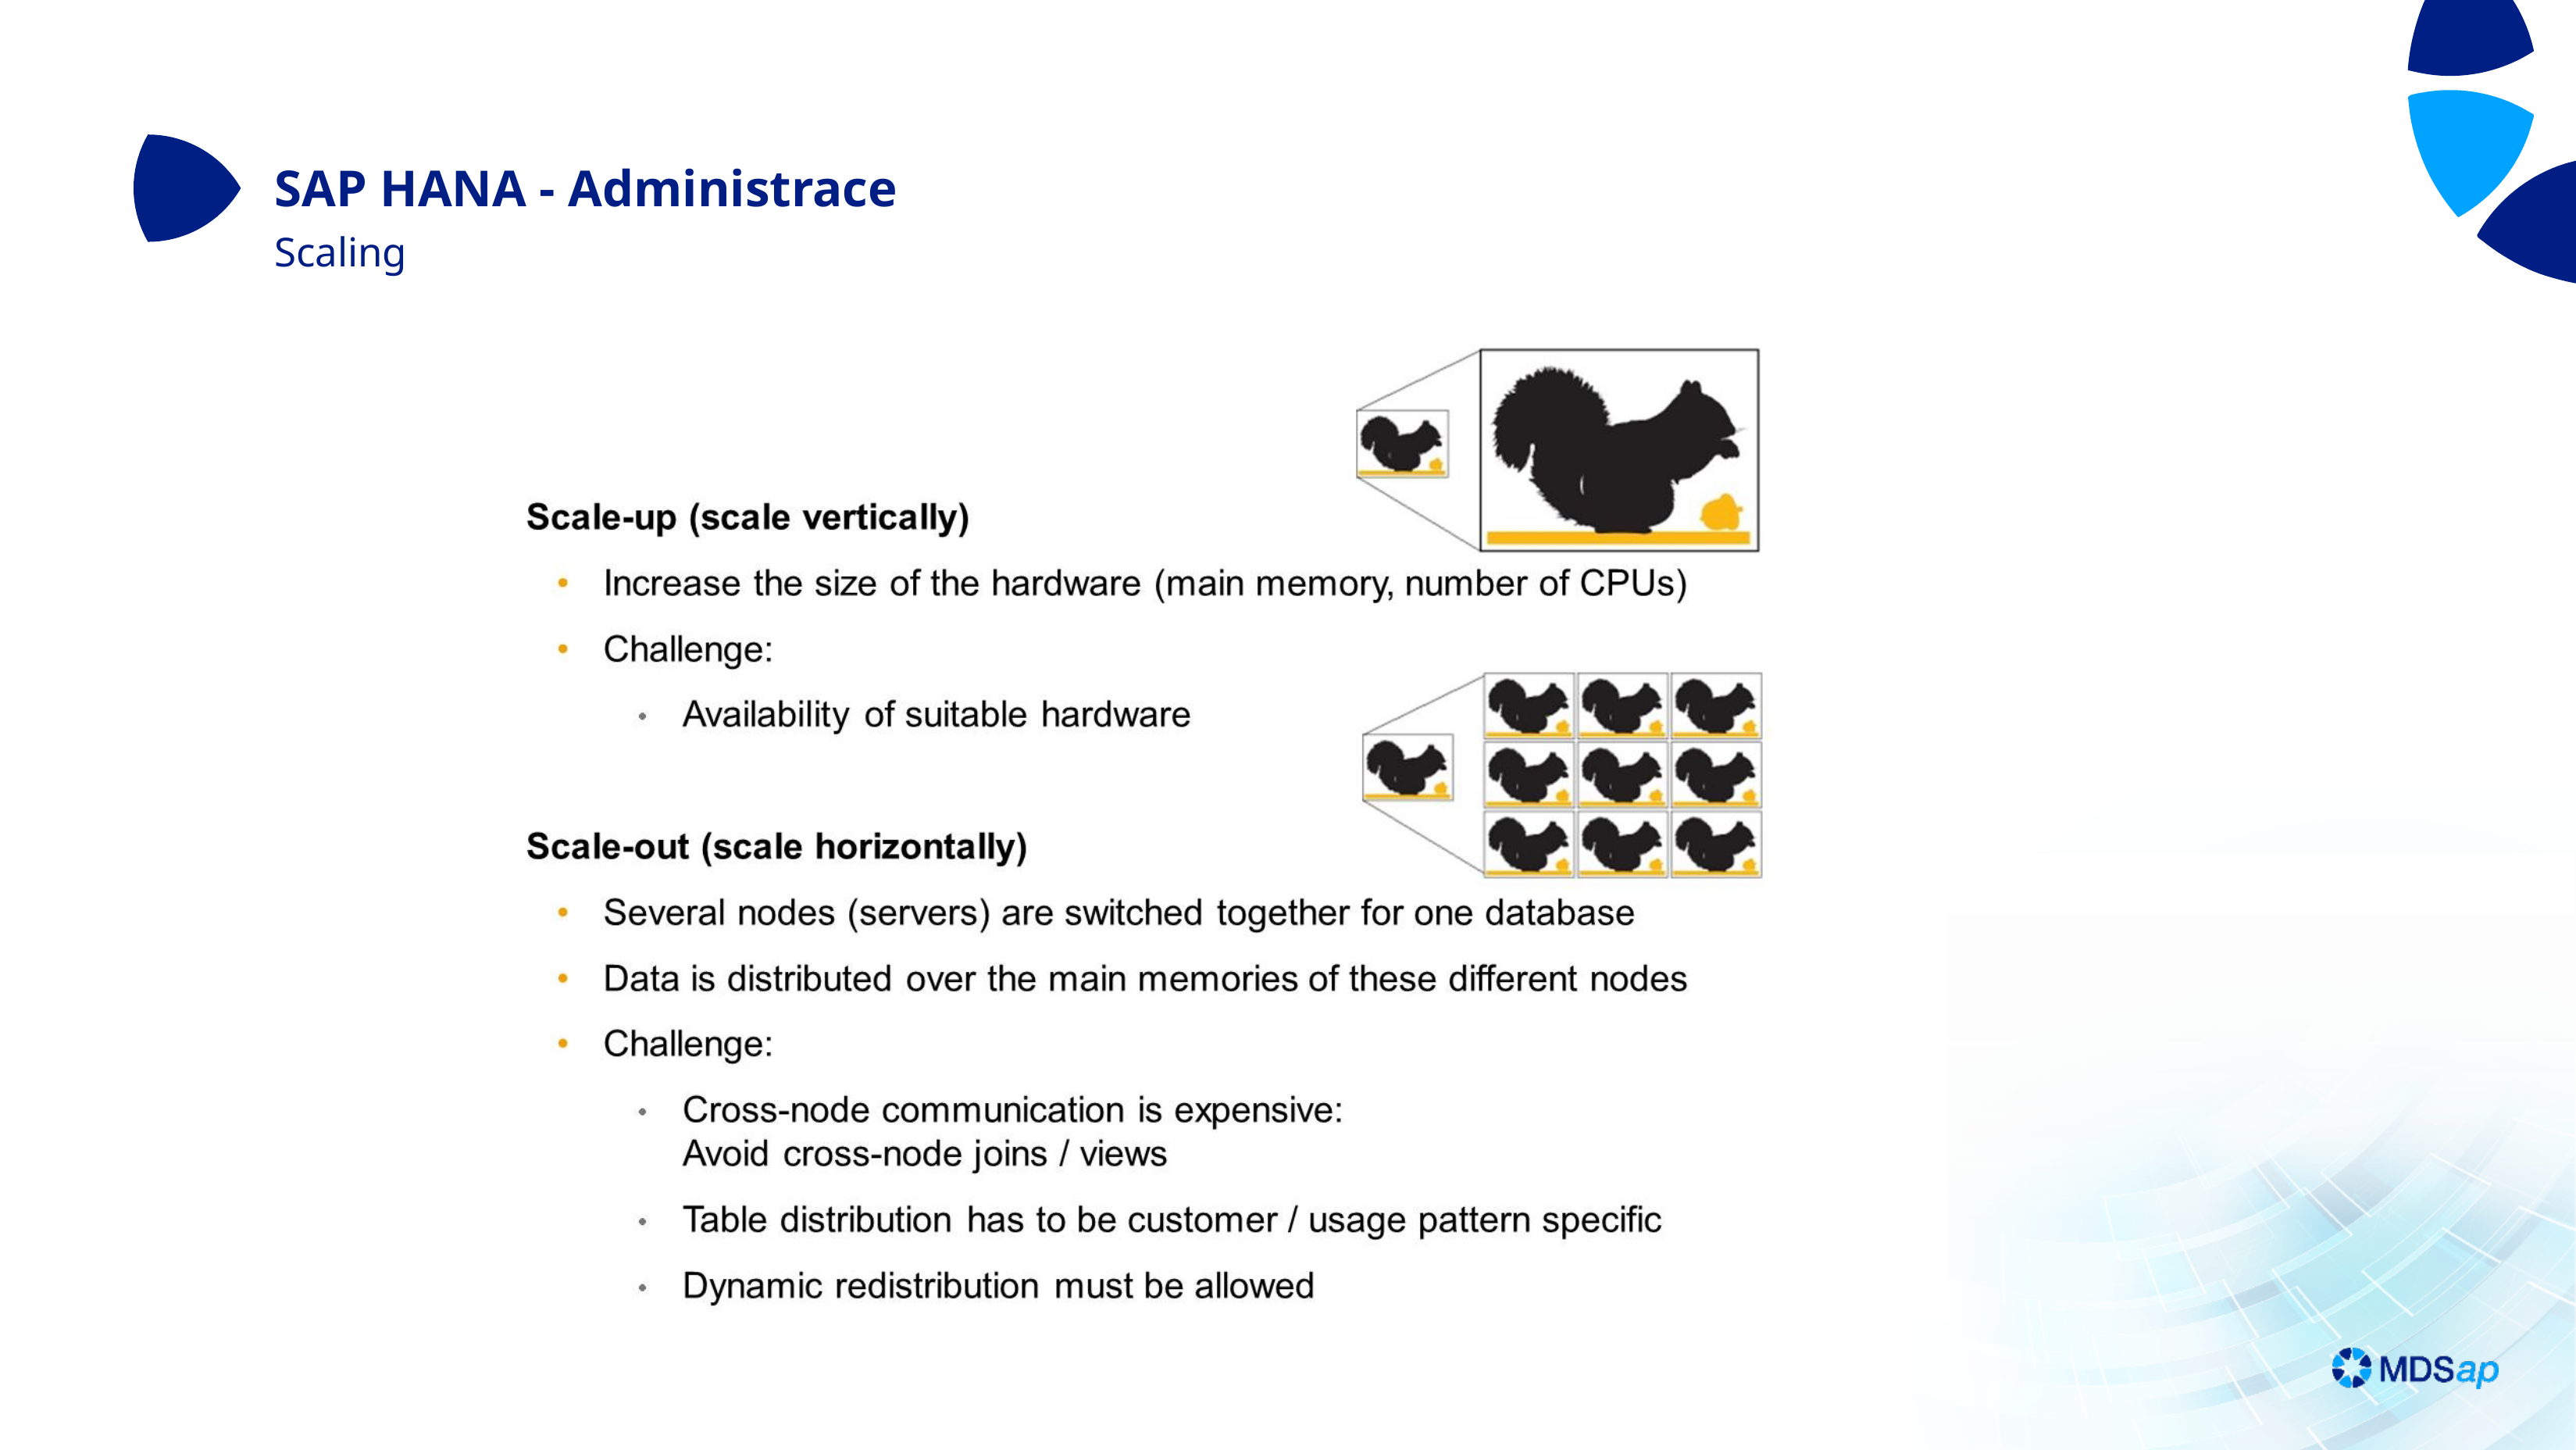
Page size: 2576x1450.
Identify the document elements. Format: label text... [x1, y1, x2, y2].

list SAP HANA - Administrace [262, 158, 2275, 217]
list Scaling [262, 227, 2275, 305]
picture [487, 334, 2576, 1450]
